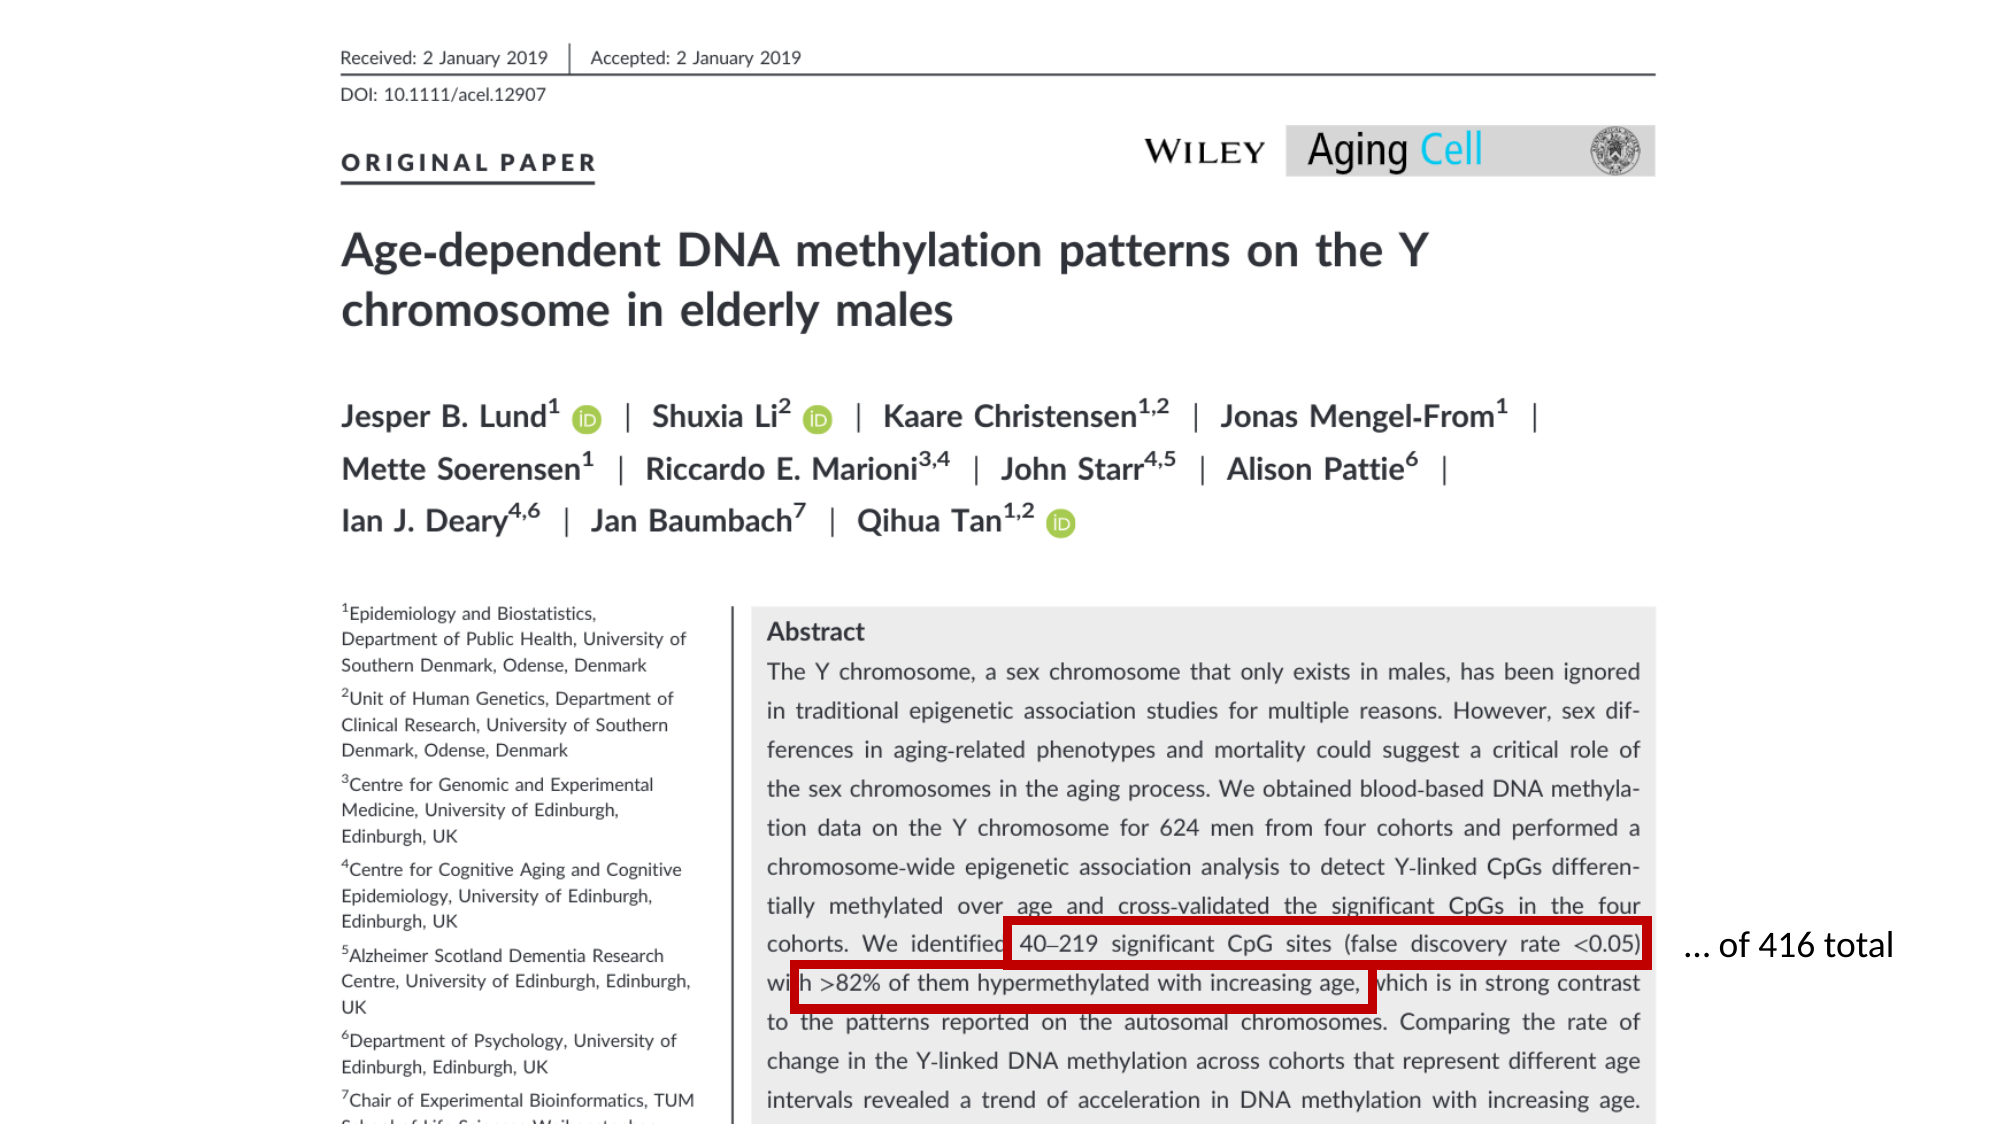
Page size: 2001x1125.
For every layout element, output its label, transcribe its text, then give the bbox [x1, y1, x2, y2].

text_box … of 416 total [1709, 912, 2000, 973]
picture [262, 0, 1709, 1125]
